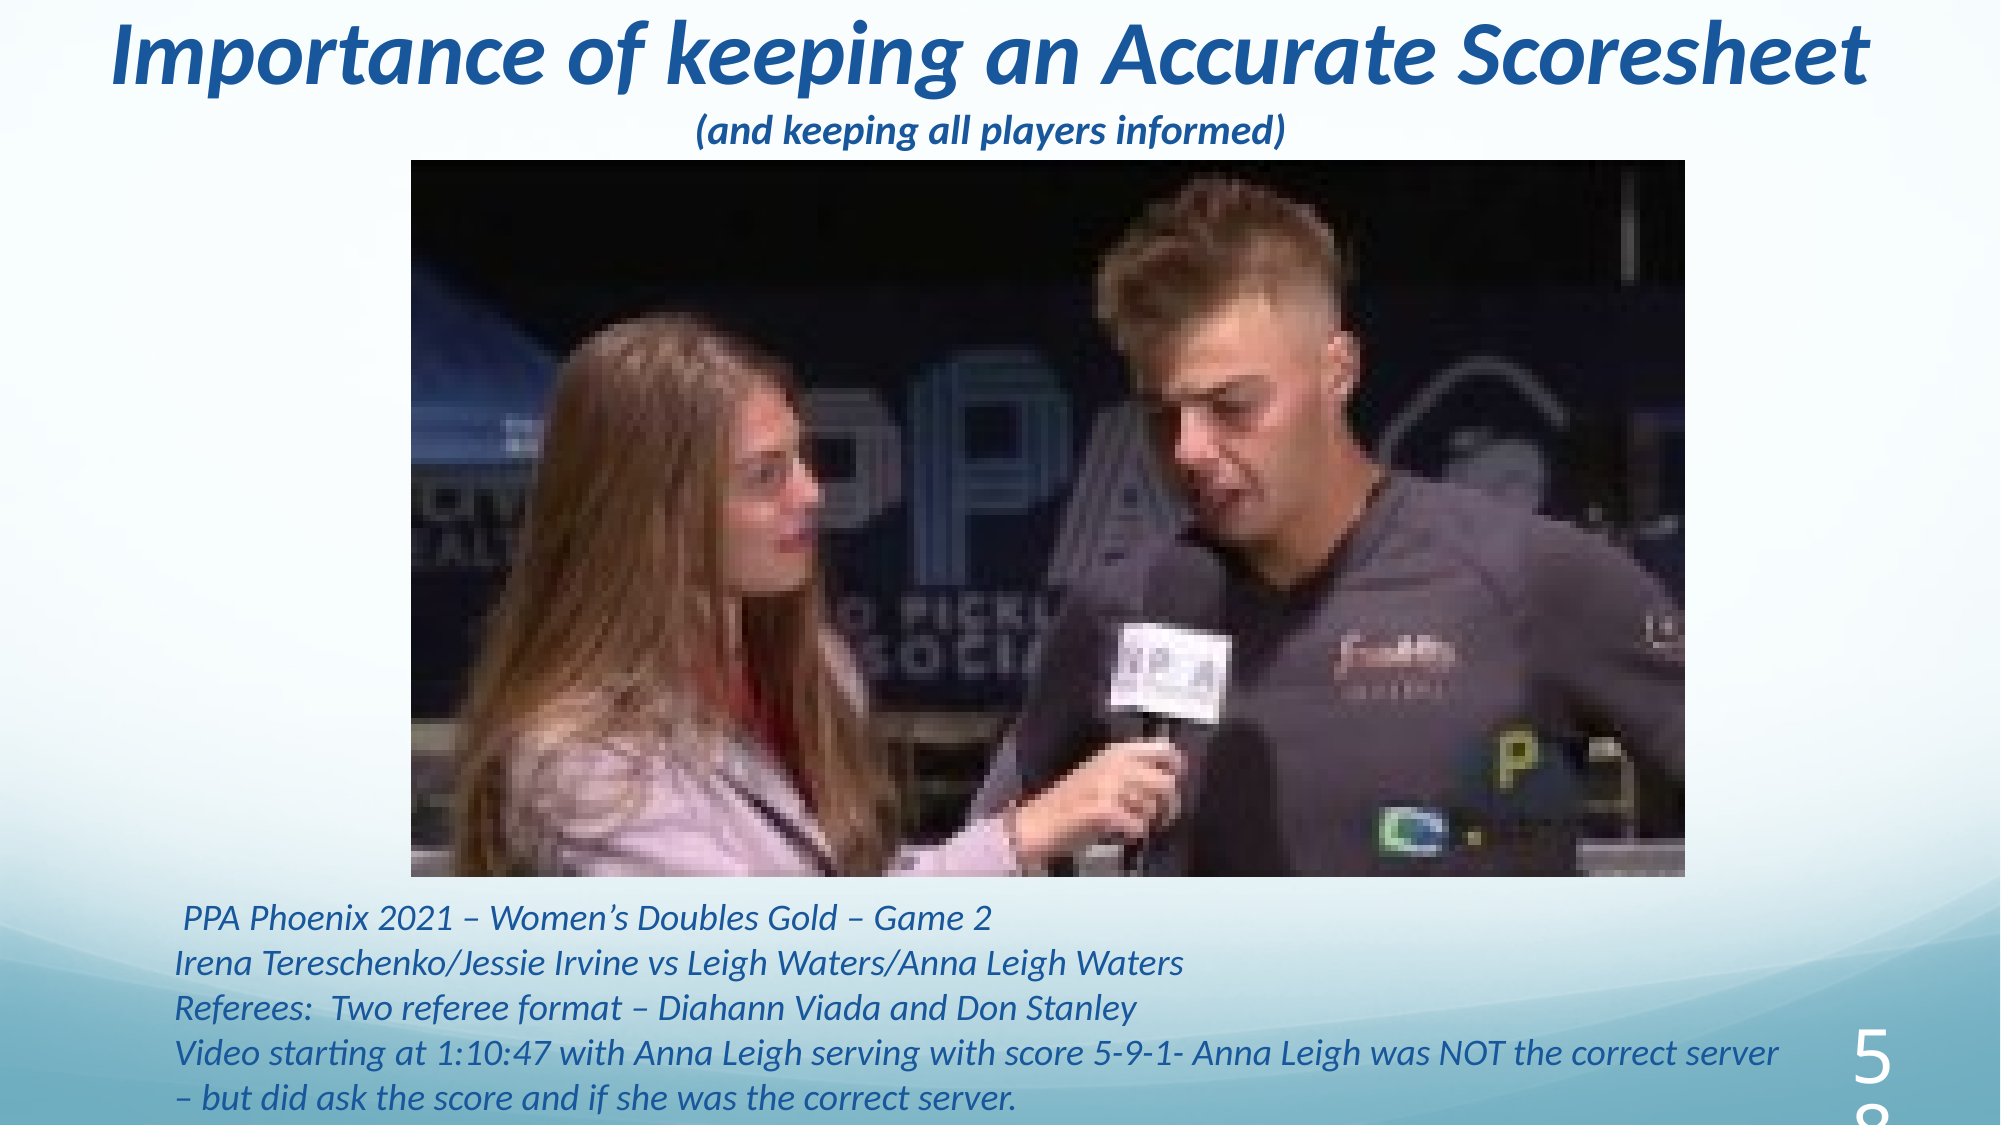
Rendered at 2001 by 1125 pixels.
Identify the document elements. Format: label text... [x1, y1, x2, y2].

text_box Importance of keeping an Accurate Scoresheet (and keeping all players informed) [0, 0, 1996, 161]
picture [0, 0, 2001, 1125]
slide_number 58 [1843, 725, 1945, 1125]
text_box PPA Phoenix 2021 – Women’s Doubles Gold – Game 2 Irena Tereschenko/Jessie Irvine vs Leigh Waters/Anna Leigh Waters Referees: Two referee format – Diahann Viada and Don Stanley Video starting at 1:10:47 with Anna Leigh serving with score 5-9-1- Anna Leigh was NOT the correct server – but did ask the score and if she was the correct server. [159, 885, 1823, 1125]
